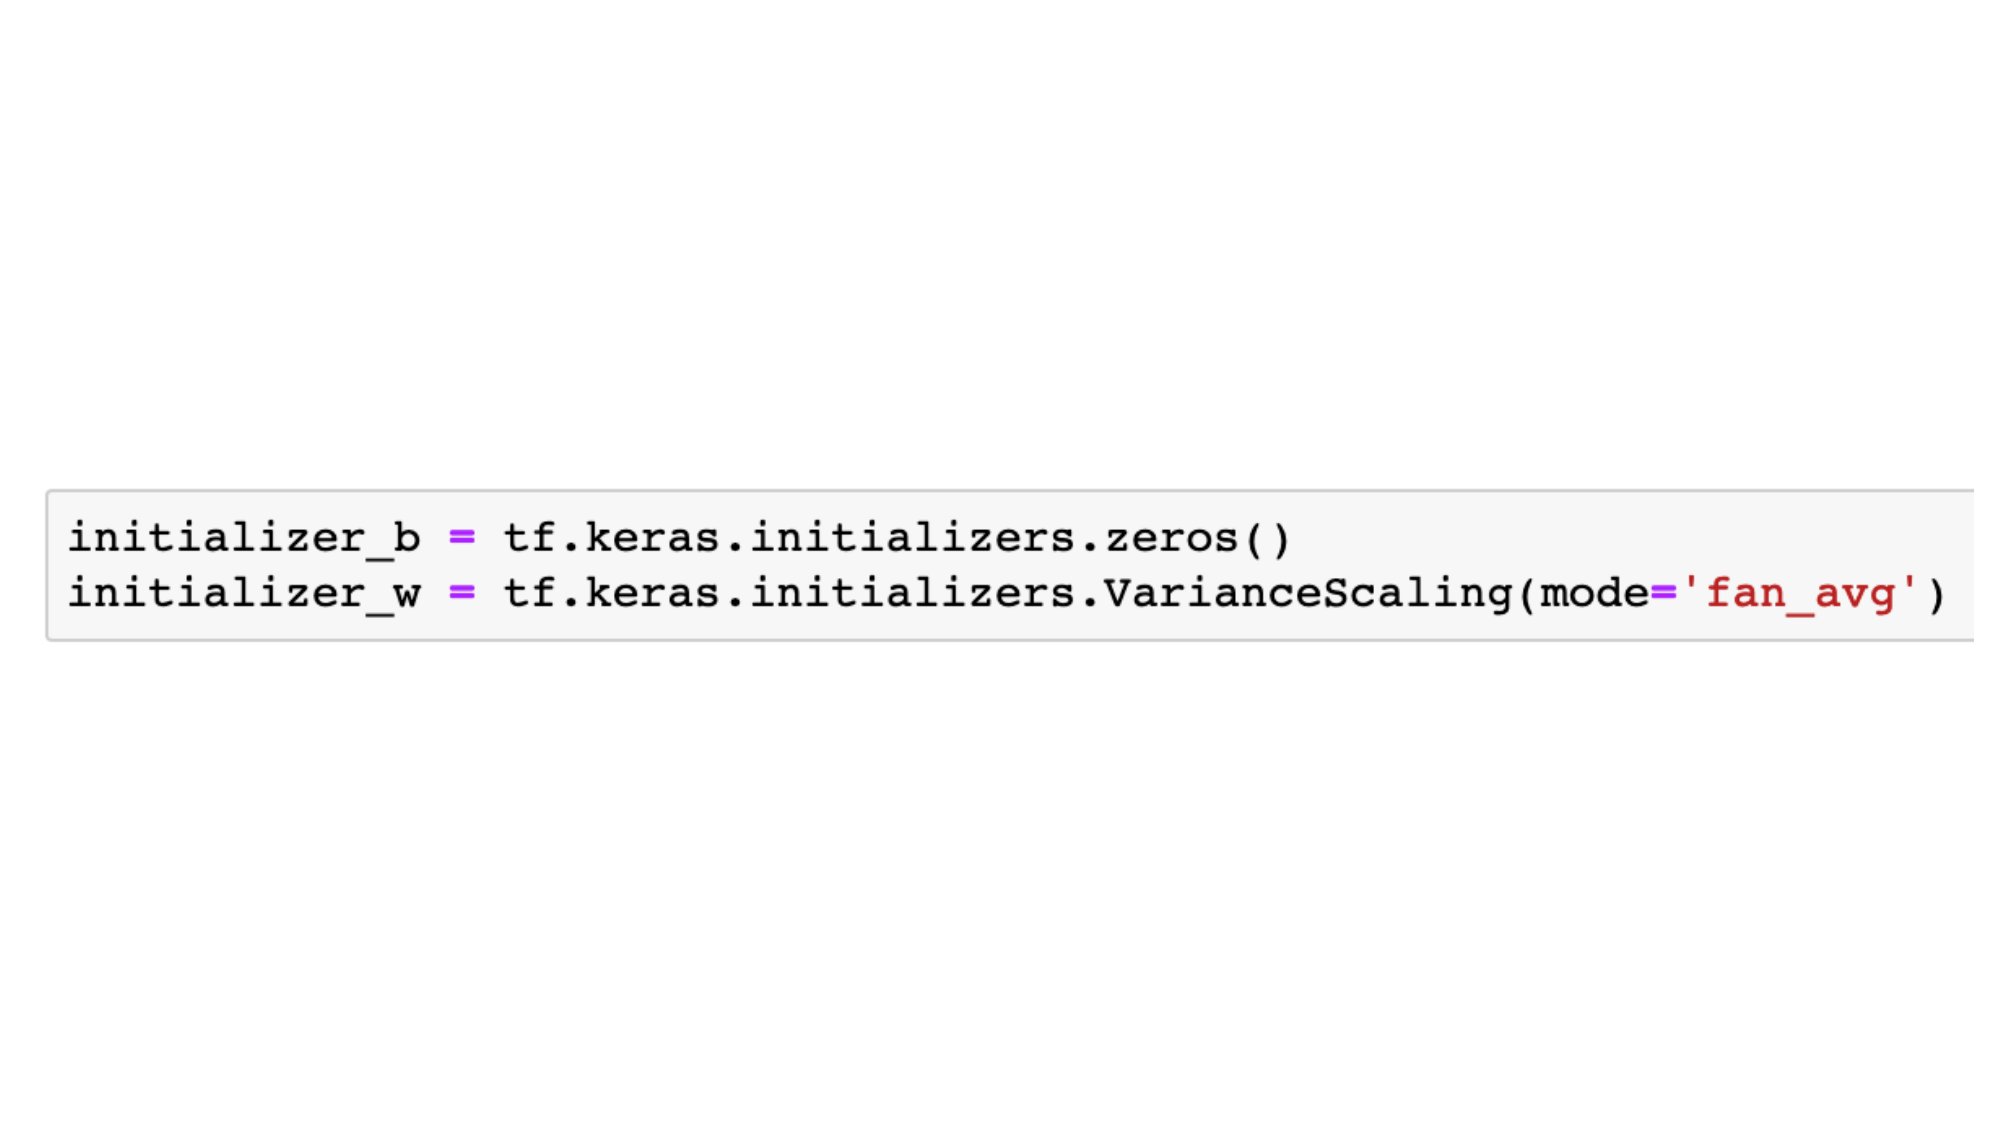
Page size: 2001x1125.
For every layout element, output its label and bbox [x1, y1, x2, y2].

picture [26, 460, 1974, 665]
